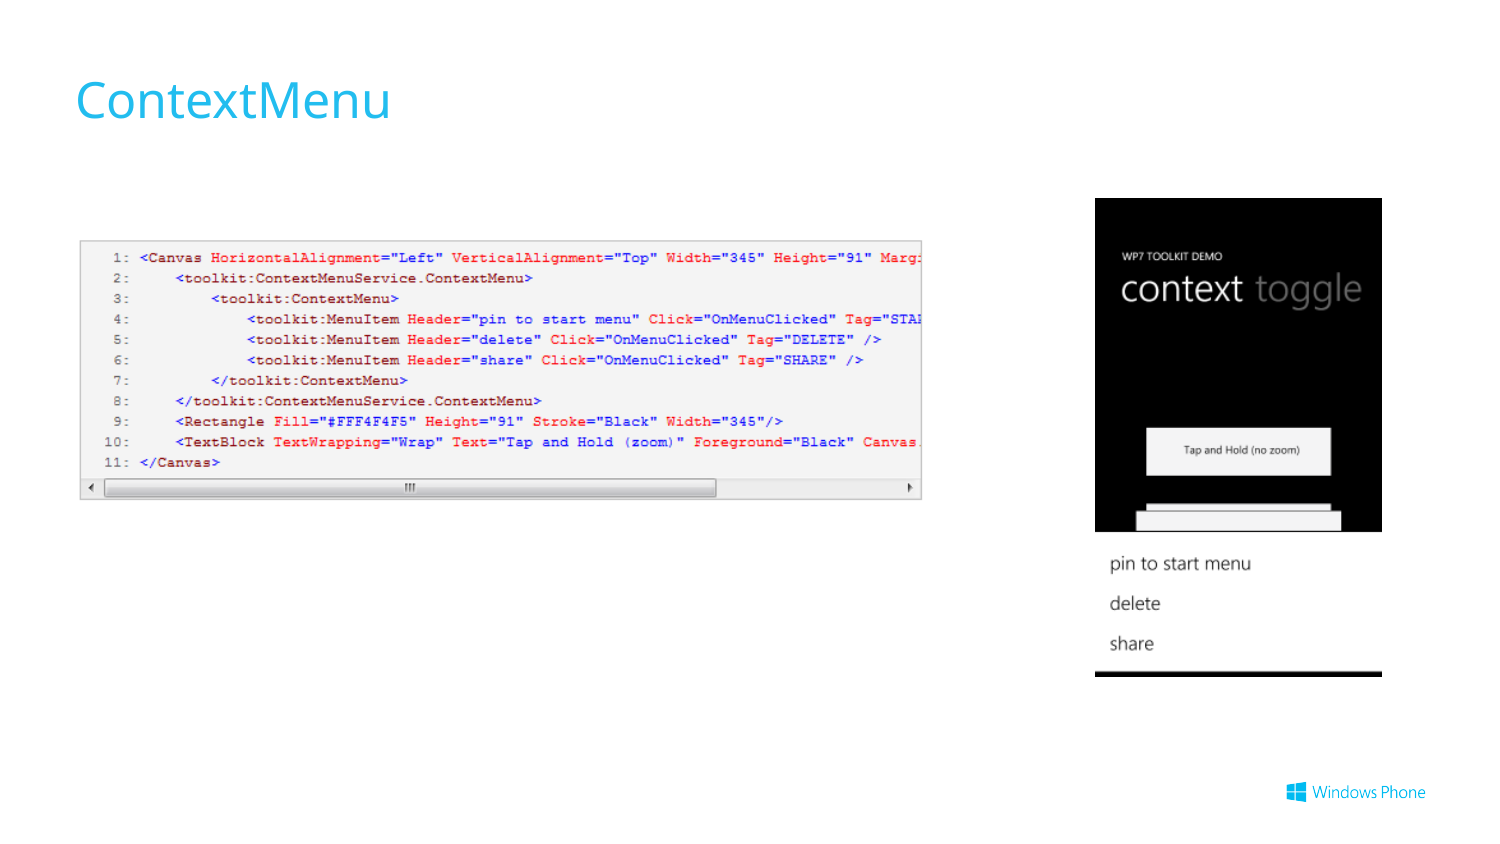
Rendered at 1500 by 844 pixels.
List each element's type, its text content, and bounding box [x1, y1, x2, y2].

title ContextMenu [75, 65, 1425, 130]
picture [1094, 197, 1383, 677]
picture [1278, 773, 1434, 811]
picture [75, 234, 926, 505]
